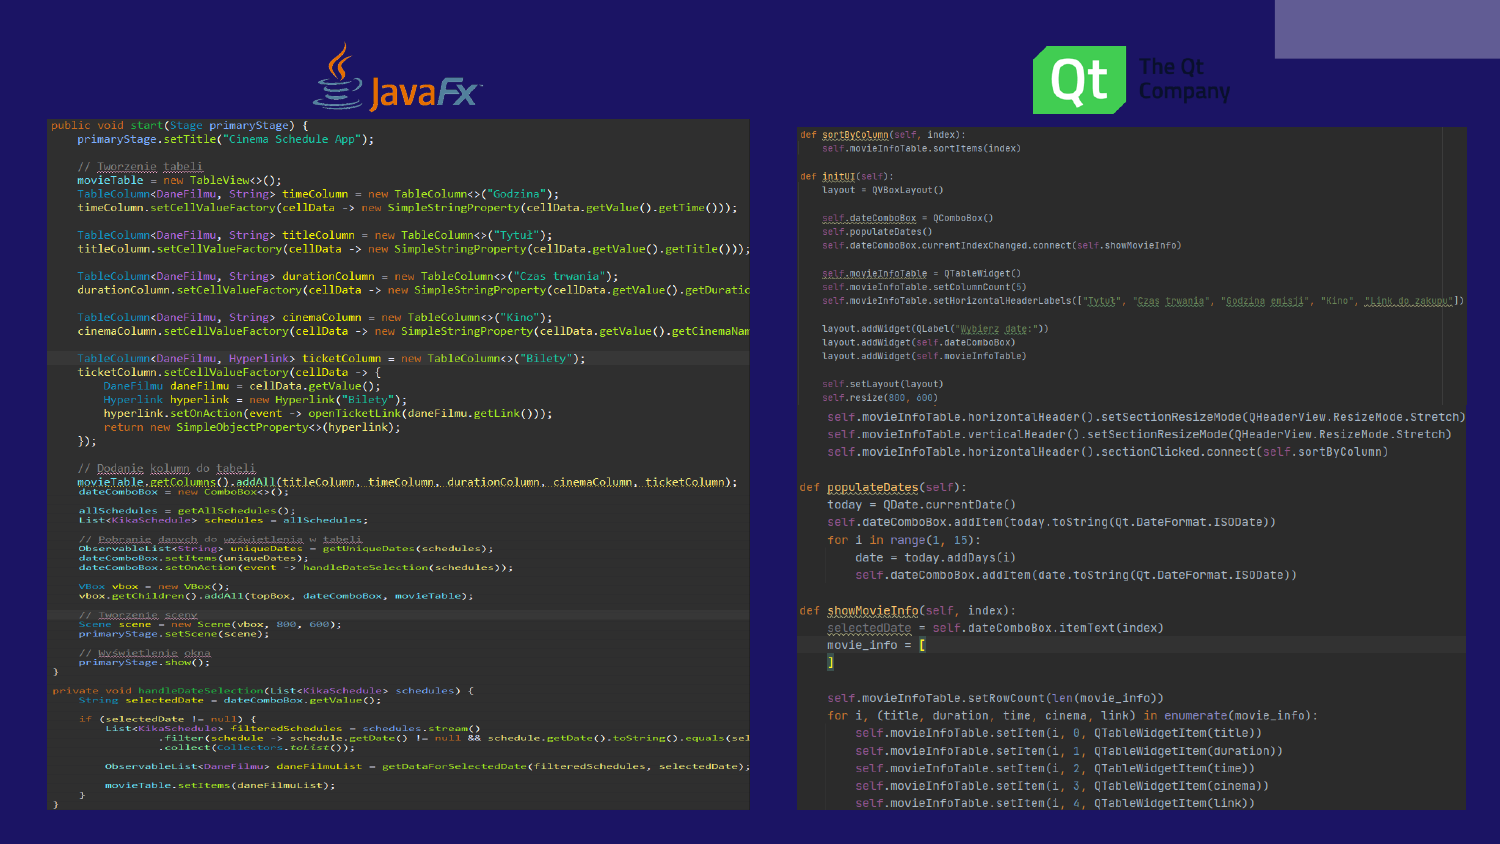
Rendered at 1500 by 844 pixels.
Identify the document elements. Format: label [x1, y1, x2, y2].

text_box [46, 119, 751, 810]
picture [1033, 46, 1231, 115]
picture [311, 40, 486, 114]
text_box [797, 127, 1467, 810]
